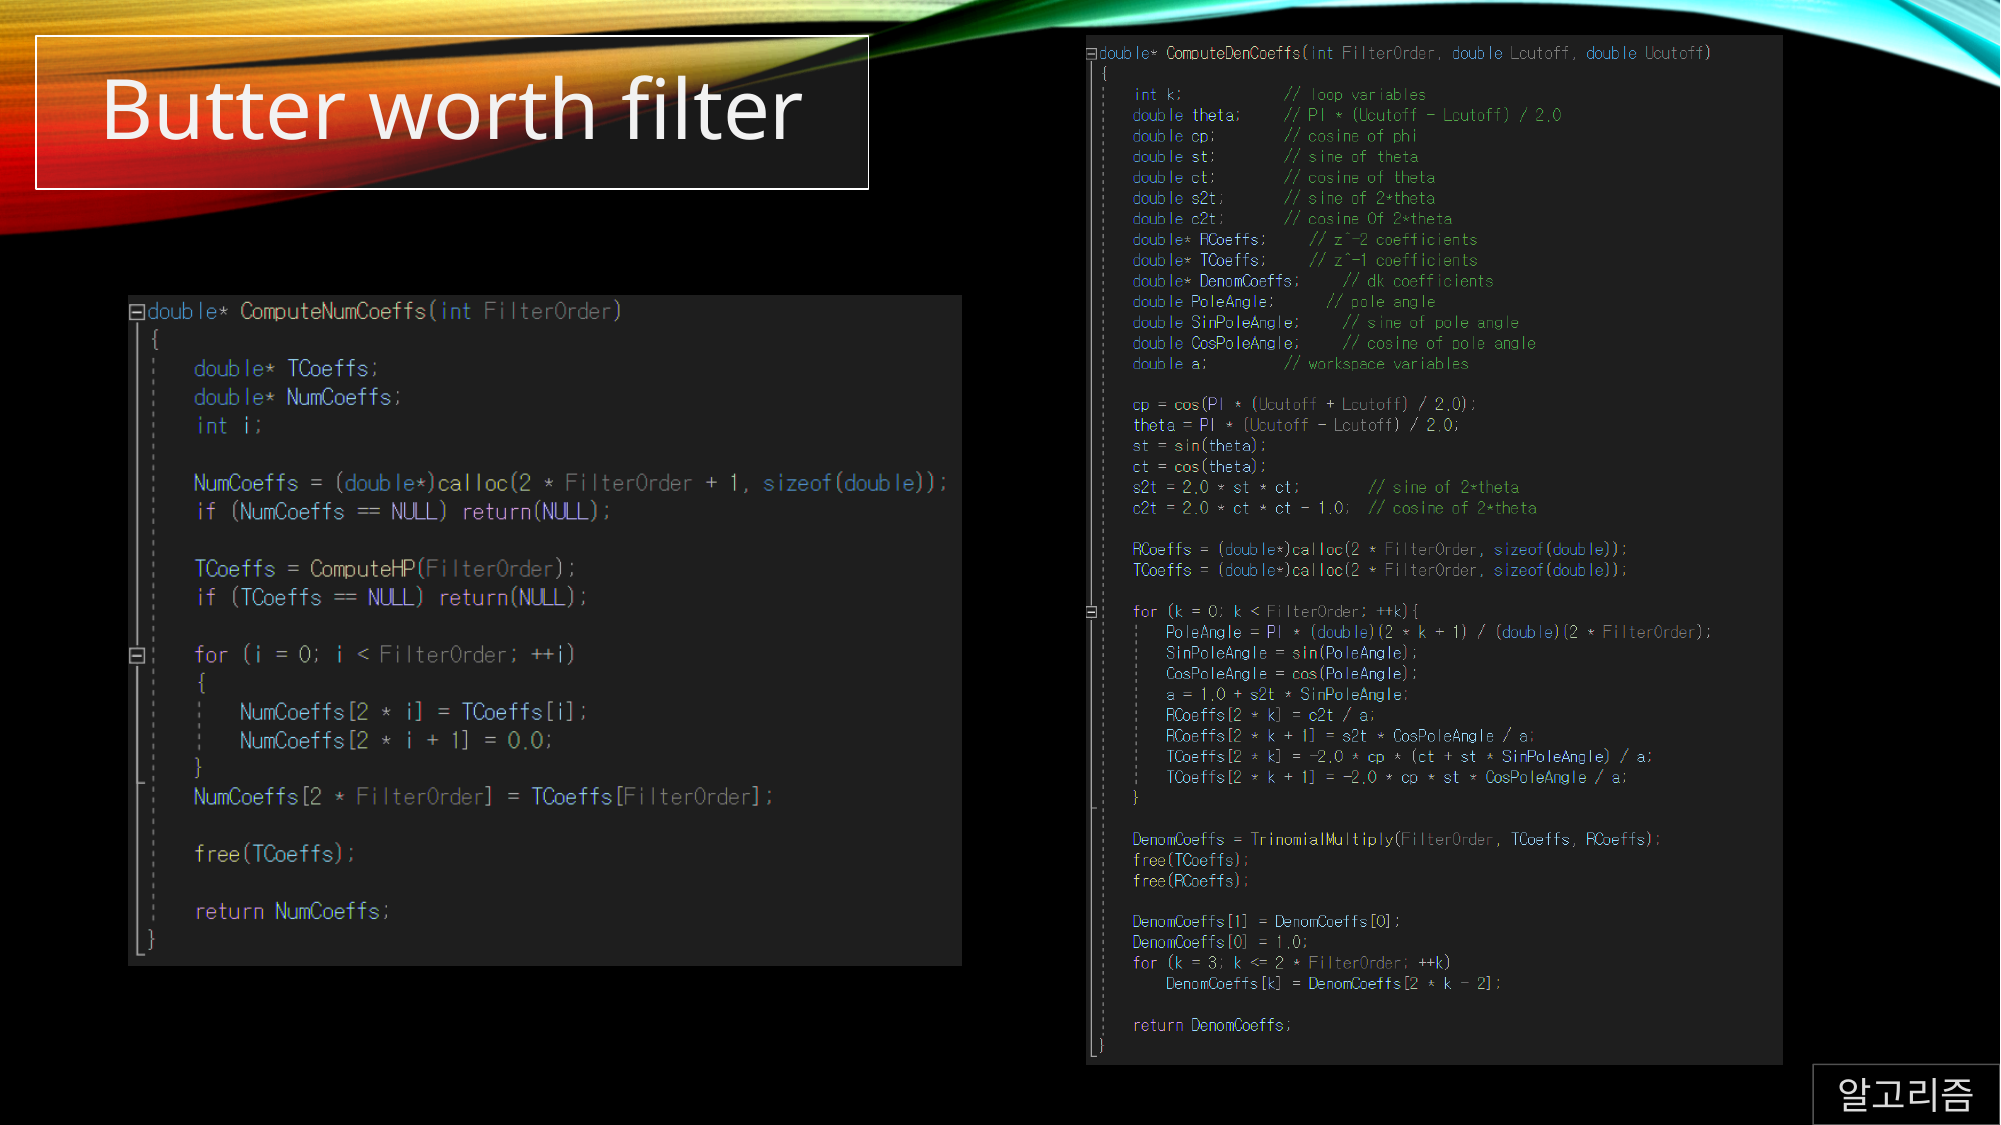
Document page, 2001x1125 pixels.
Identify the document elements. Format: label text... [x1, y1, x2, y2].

picture [128, 294, 962, 966]
picture [0, 0, 2000, 1065]
title Butter worth filter [36, 35, 869, 189]
text_box 알고리즘 [1813, 1064, 2000, 1125]
